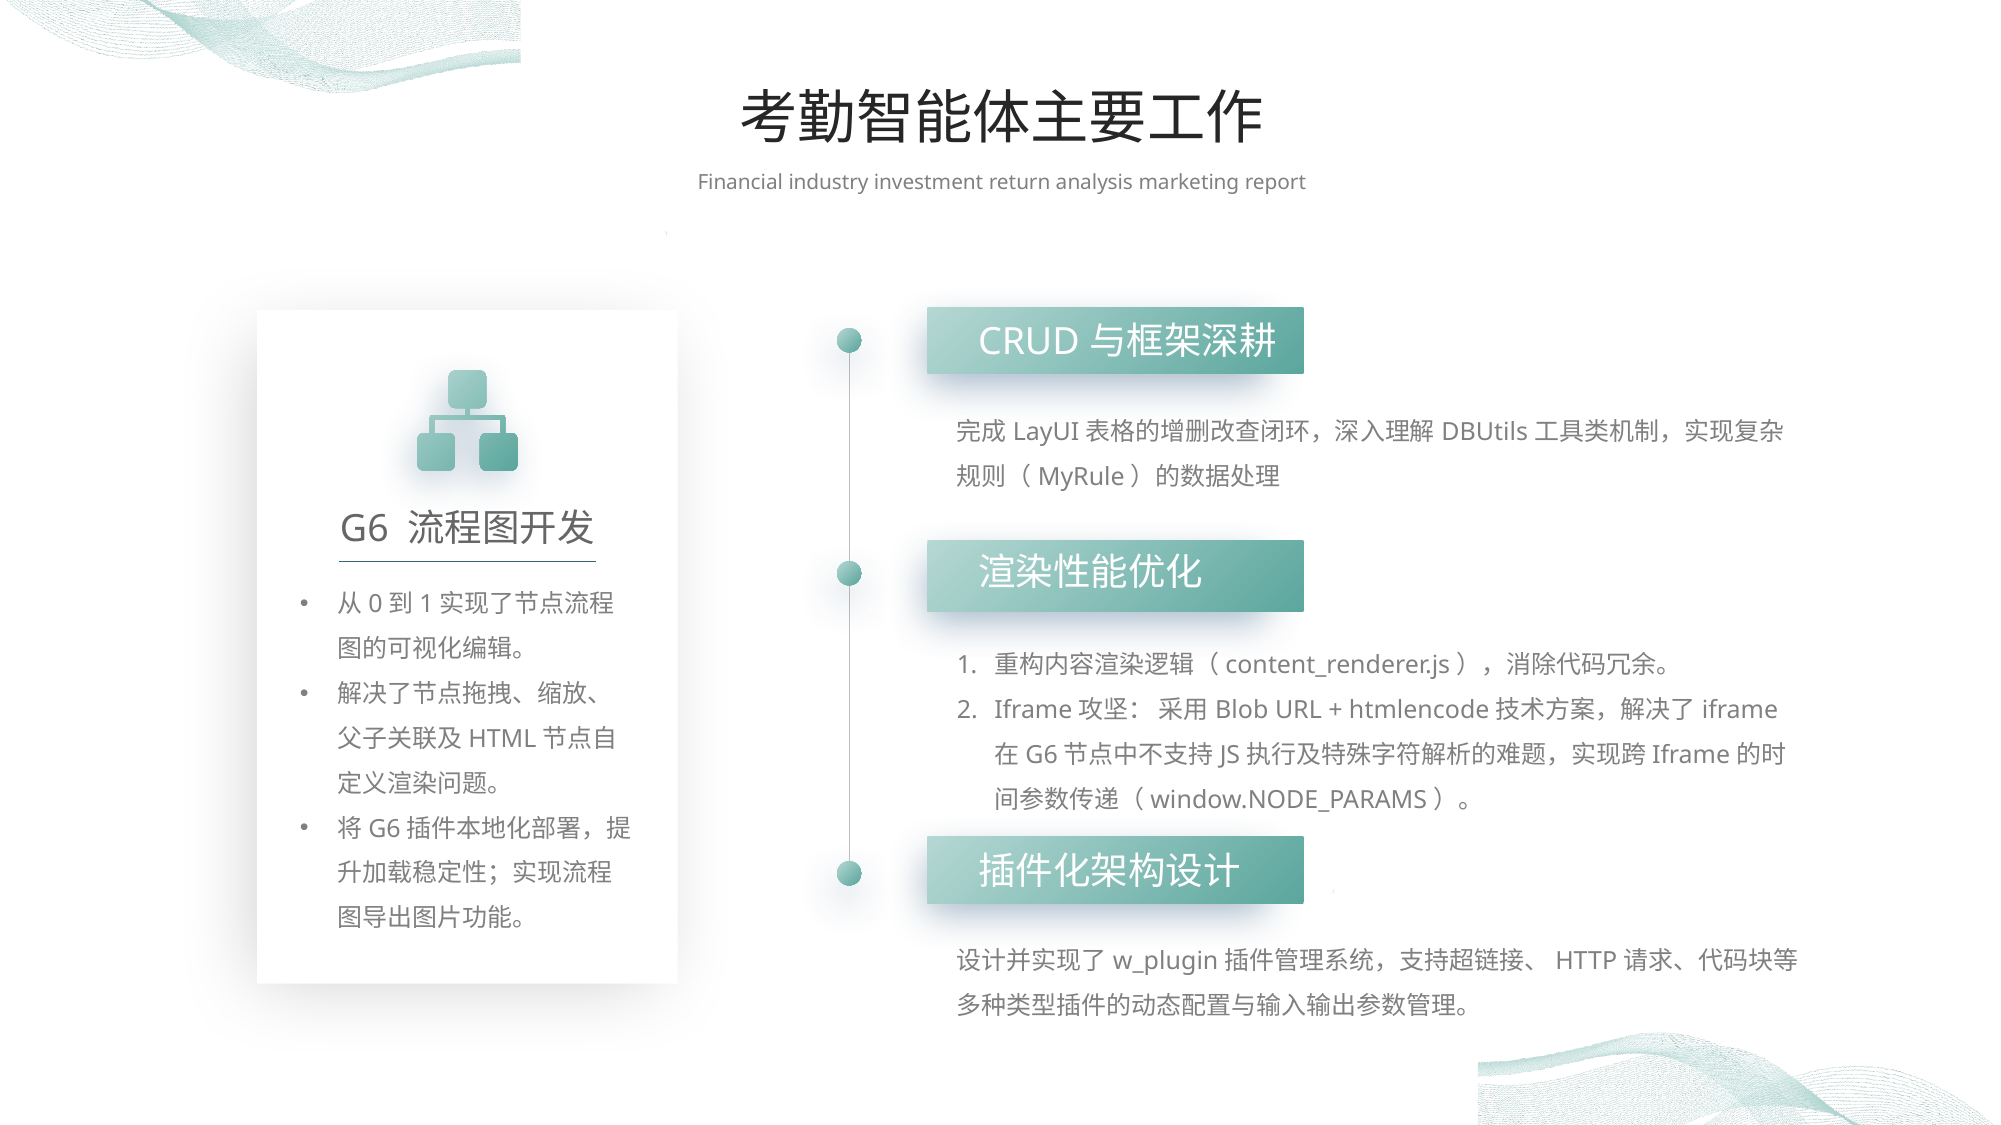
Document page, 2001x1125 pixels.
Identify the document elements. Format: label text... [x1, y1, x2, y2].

text_box [836, 327, 863, 354]
text_box [416, 369, 519, 472]
text_box 完成LayUI表格的增删改查闭环，深入理解DBUtils工具类机制，实现复杂规则（MyRule）的数据处理 [942, 393, 1809, 498]
text_box [926, 539, 1304, 612]
text_box [926, 836, 1304, 904]
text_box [544, 73, 1459, 202]
text_box 设计并实现了w_plugin插件管理系统，支持超链接、HTTP请求、代码块等多种类型插件的动态配置与输入输出参数管理。 [942, 922, 1825, 1028]
text_box [836, 860, 863, 887]
picture [0, 0, 652, 388]
picture [1346, 751, 2000, 1125]
text_box [850, 560, 863, 587]
text_box CRUD与框架深耕 [963, 310, 1304, 370]
text_box [926, 306, 1304, 375]
text_box 渲染性能优化 [963, 540, 1304, 612]
text_box 插件化架构设计 [963, 839, 1280, 900]
text_box [836, 560, 849, 587]
text_box G6 流程图开发 [315, 496, 620, 557]
text_box [256, 309, 679, 985]
text_box 从0到1实现了节点流程图的可视化编辑。 解决了节点拖拽、缩放、父子关联及HTML节点自定义渲染问题。 将G6插件本地化部署，提升加载稳定性；实现流程图导出图片功能。 [285, 565, 650, 940]
text_box 重构内容渲染逻辑（content_renderer.js），消除代码冗余。 Iframe攻坚： 采用Blob URL + htmlencode技术方案，解决了iframe在G6节点中不支持JS执行及特殊字符解析的难题，实现跨Iframe的时间参数传递（window.NODE_PARAMS）。 [942, 626, 1809, 821]
